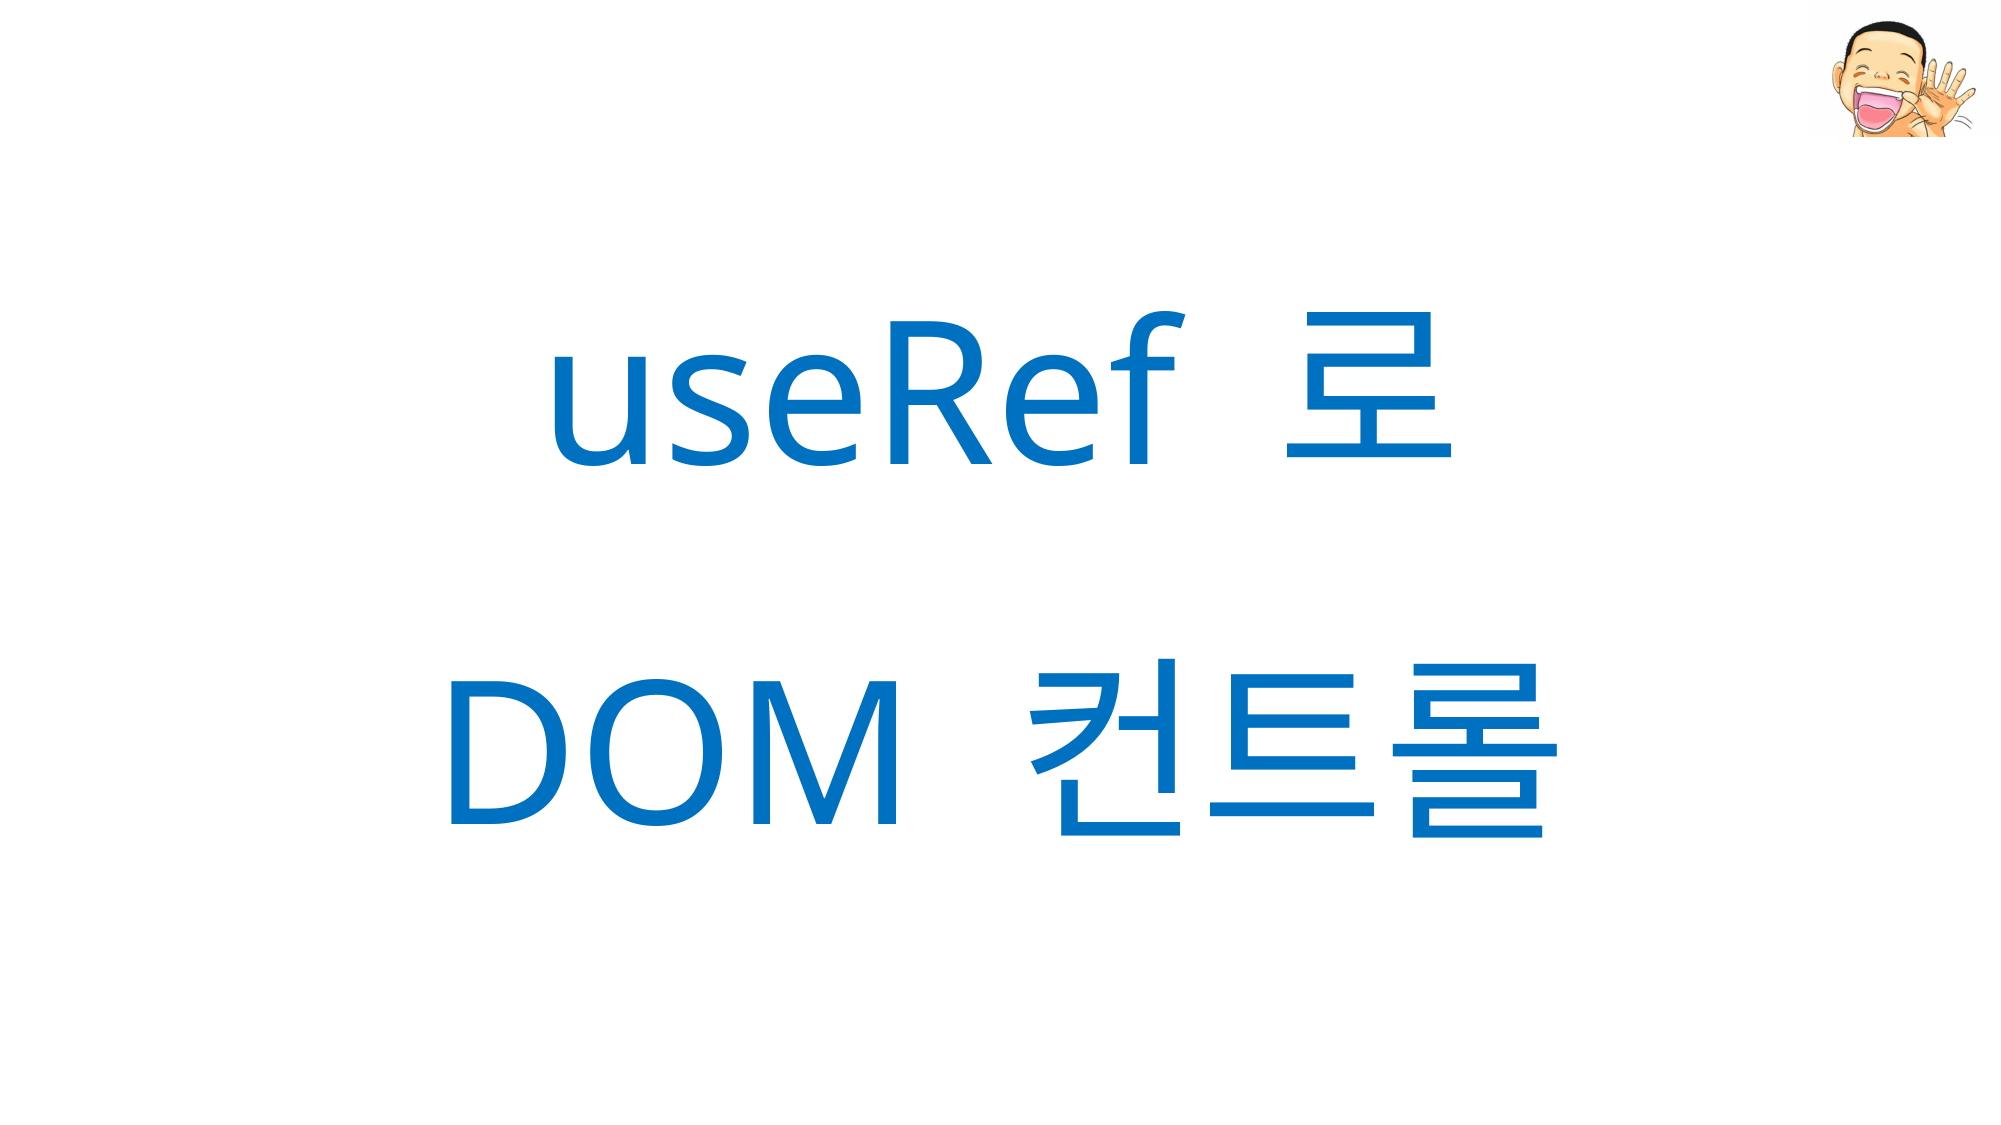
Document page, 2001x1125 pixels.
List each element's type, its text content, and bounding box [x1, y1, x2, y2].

text_box useRef 로 DOM 컨트롤 [0, 137, 2000, 873]
picture [1808, 0, 2000, 137]
